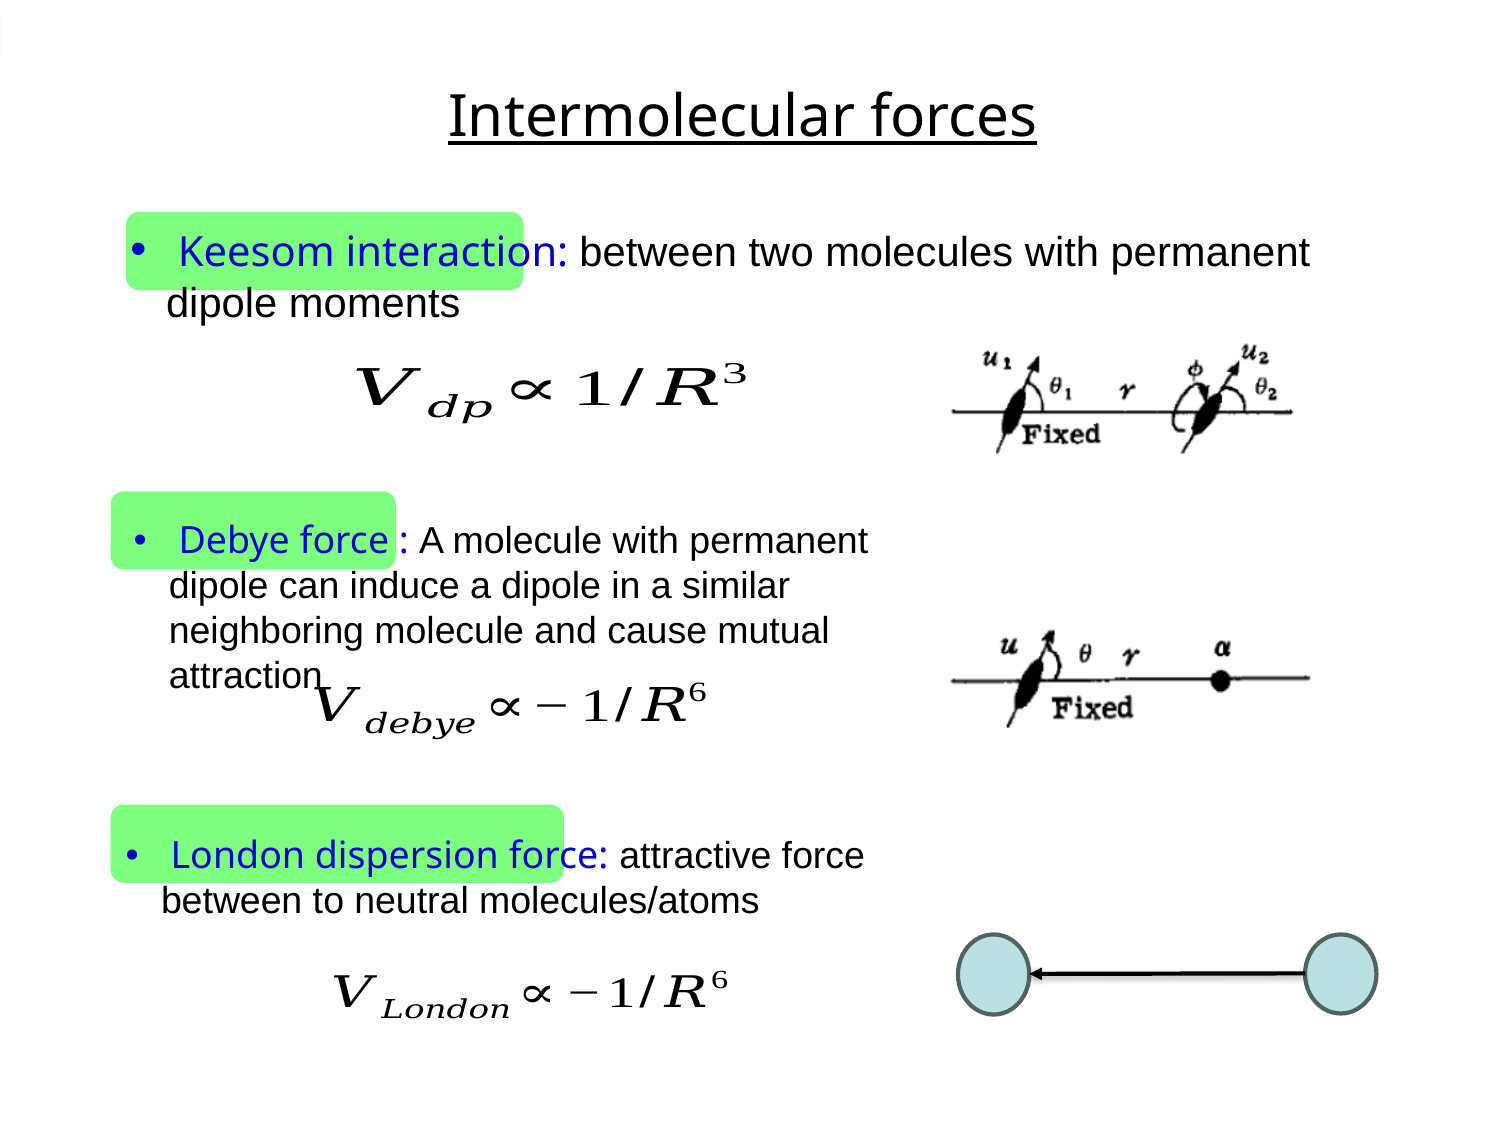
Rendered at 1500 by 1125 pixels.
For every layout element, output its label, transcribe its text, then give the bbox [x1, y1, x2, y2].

text_box [110, 491, 396, 569]
picture [911, 293, 1310, 469]
text_box [110, 804, 564, 824]
title Intermolecular forces [115, 68, 1370, 158]
text_box Debye force : A molecule with permanent dipole can induce a dipole in a similar neighboring molecule and cause mutual attraction [118, 509, 987, 704]
text_box [1303, 932, 1379, 1016]
text_box [955, 932, 1032, 1017]
text_box Keesom interaction: between two molecules with permanent dipole moments [115, 213, 1345, 334]
picture [928, 589, 1327, 751]
text_box London dispersion force: attractive force between to neutral molecules/atoms [110, 824, 993, 929]
